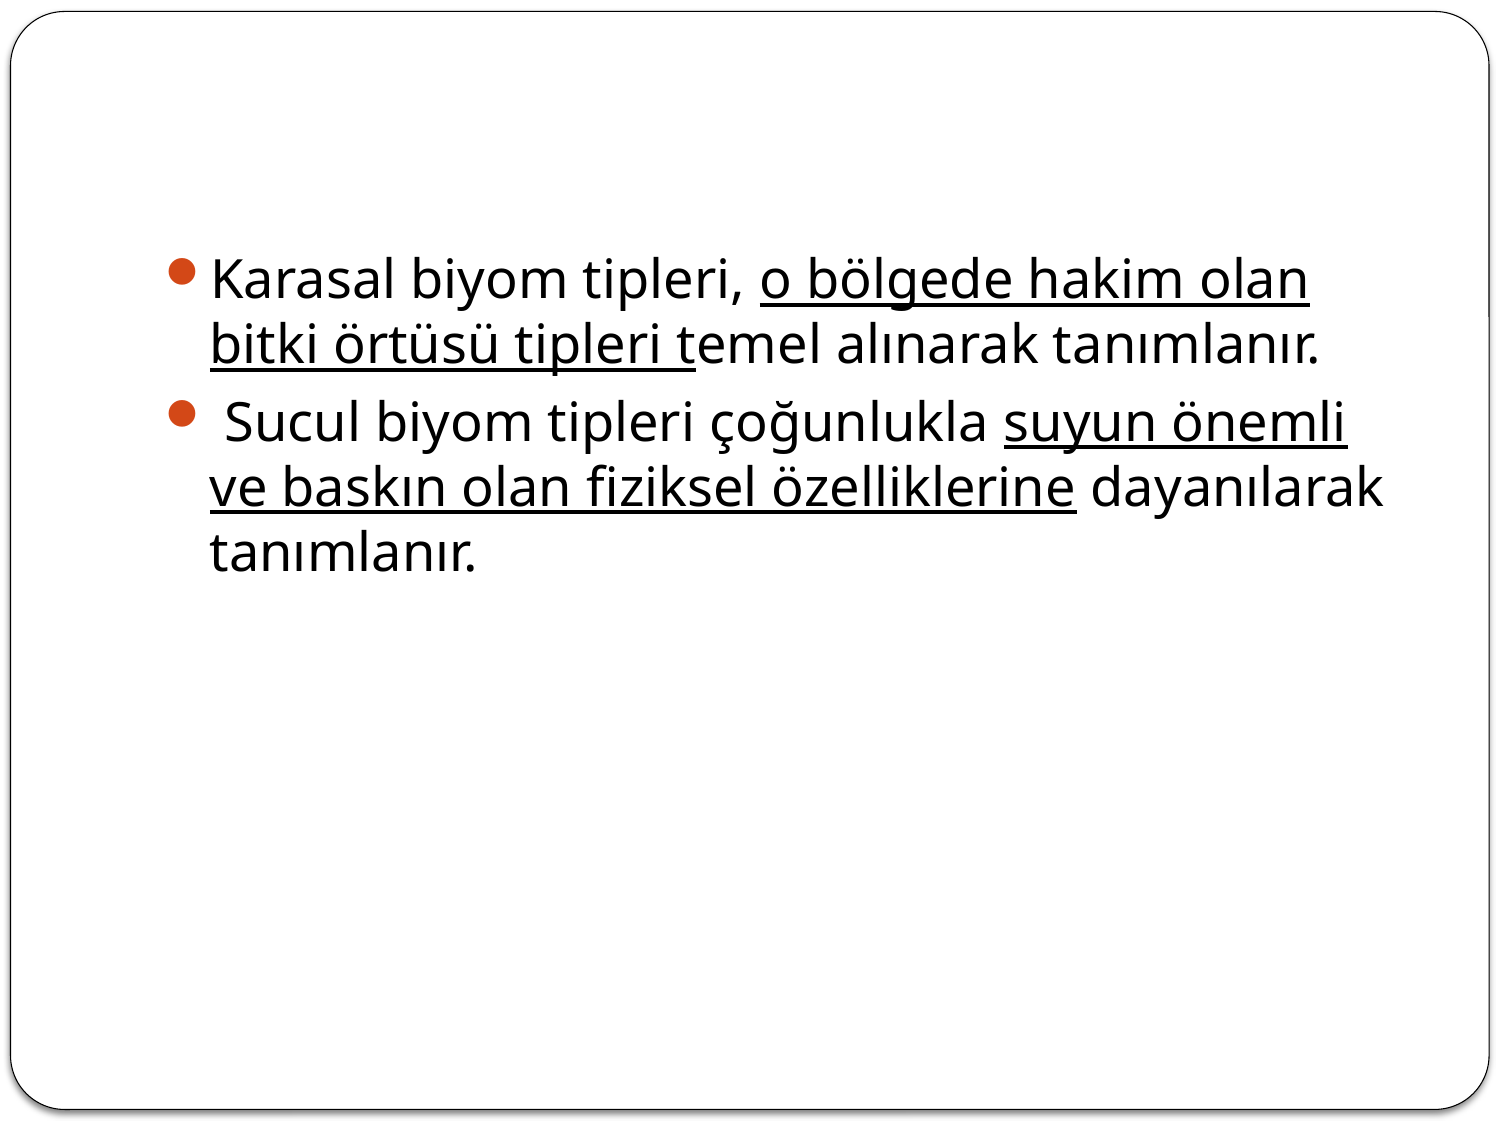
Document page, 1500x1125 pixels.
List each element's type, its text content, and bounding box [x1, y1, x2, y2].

list Karasal biyom tipleri, o bölgede hakim olan bitki örtüsü tipleri temel alınarak tanımlanır. Sucul biyom tipleri çoğunlukla suyun önemli ve baskın olan fiziksel özelliklerine dayanılarak tanımlanır. [150, 237, 1425, 988]
